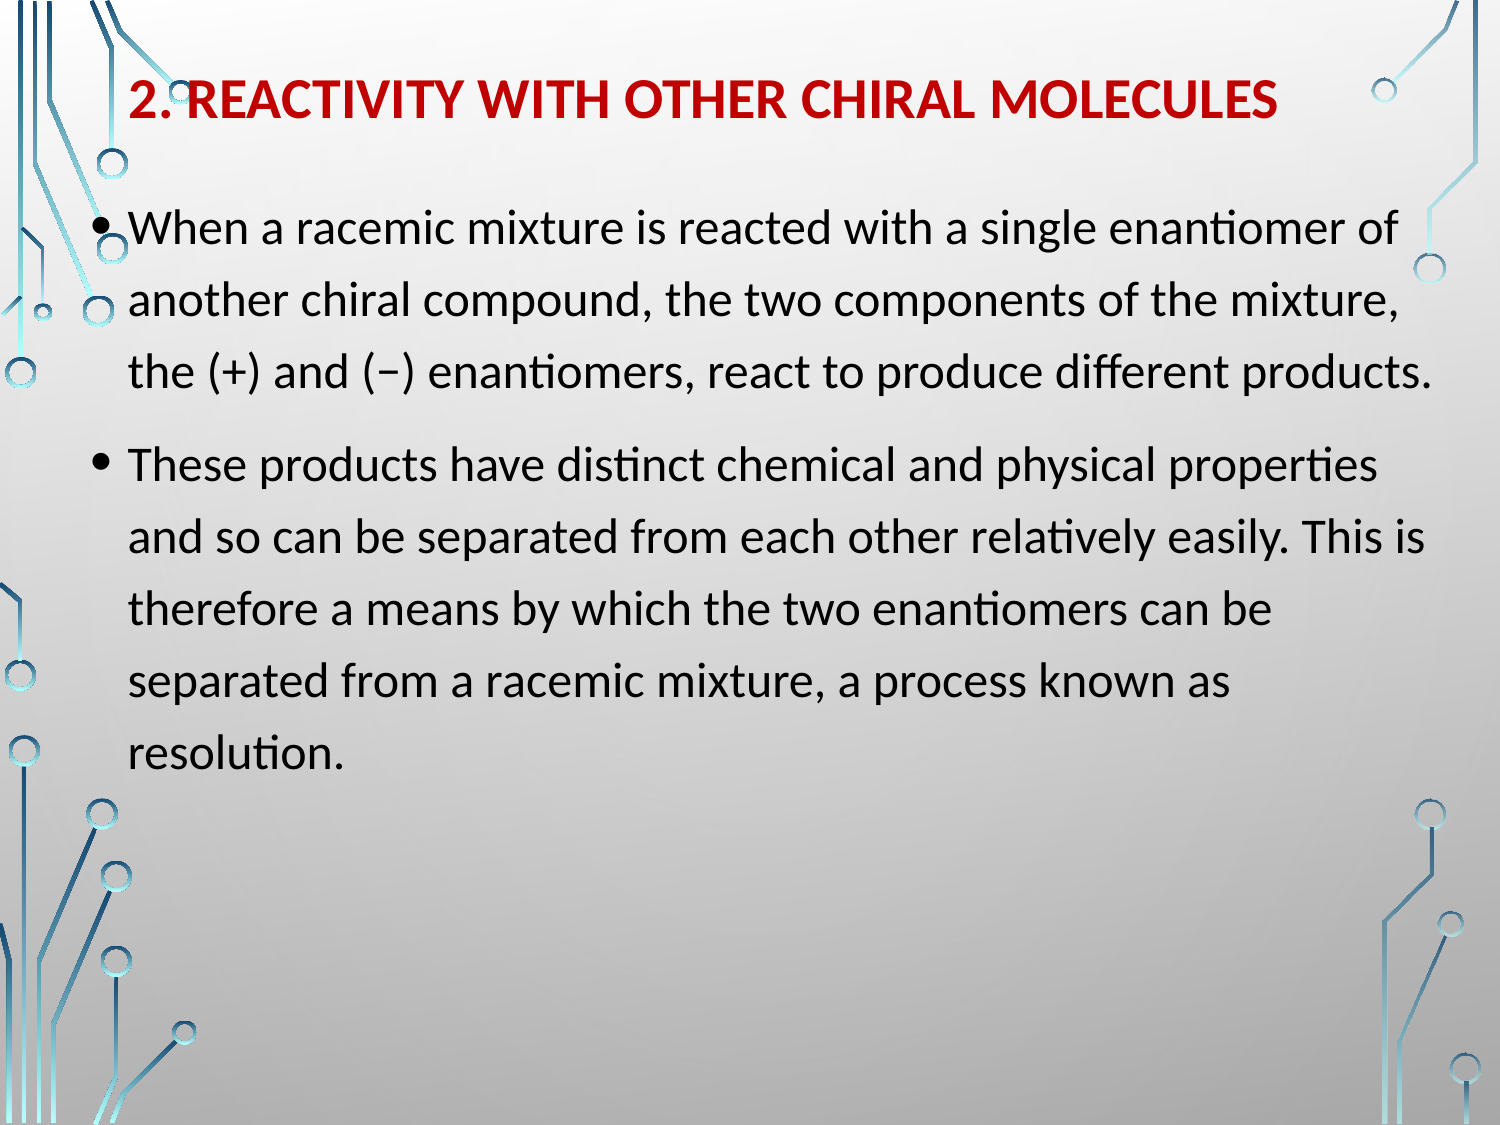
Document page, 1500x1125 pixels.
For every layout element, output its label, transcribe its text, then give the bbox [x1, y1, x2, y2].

title 2. Reactivity with other chiral molecules [113, 37, 1450, 163]
list When a racemic mixture is reacted with a single enantiomer of another chiral compound, the two components of the mixture, the (+) and (−) enantiomers, react to produce different products. These products have distinct chemical and physical properties and so can be separated from each other relatively easily. This is therefore a means by which the two enantiomers can be separated from a racemic mixture, a process known as resolution. [75, 174, 1450, 1100]
